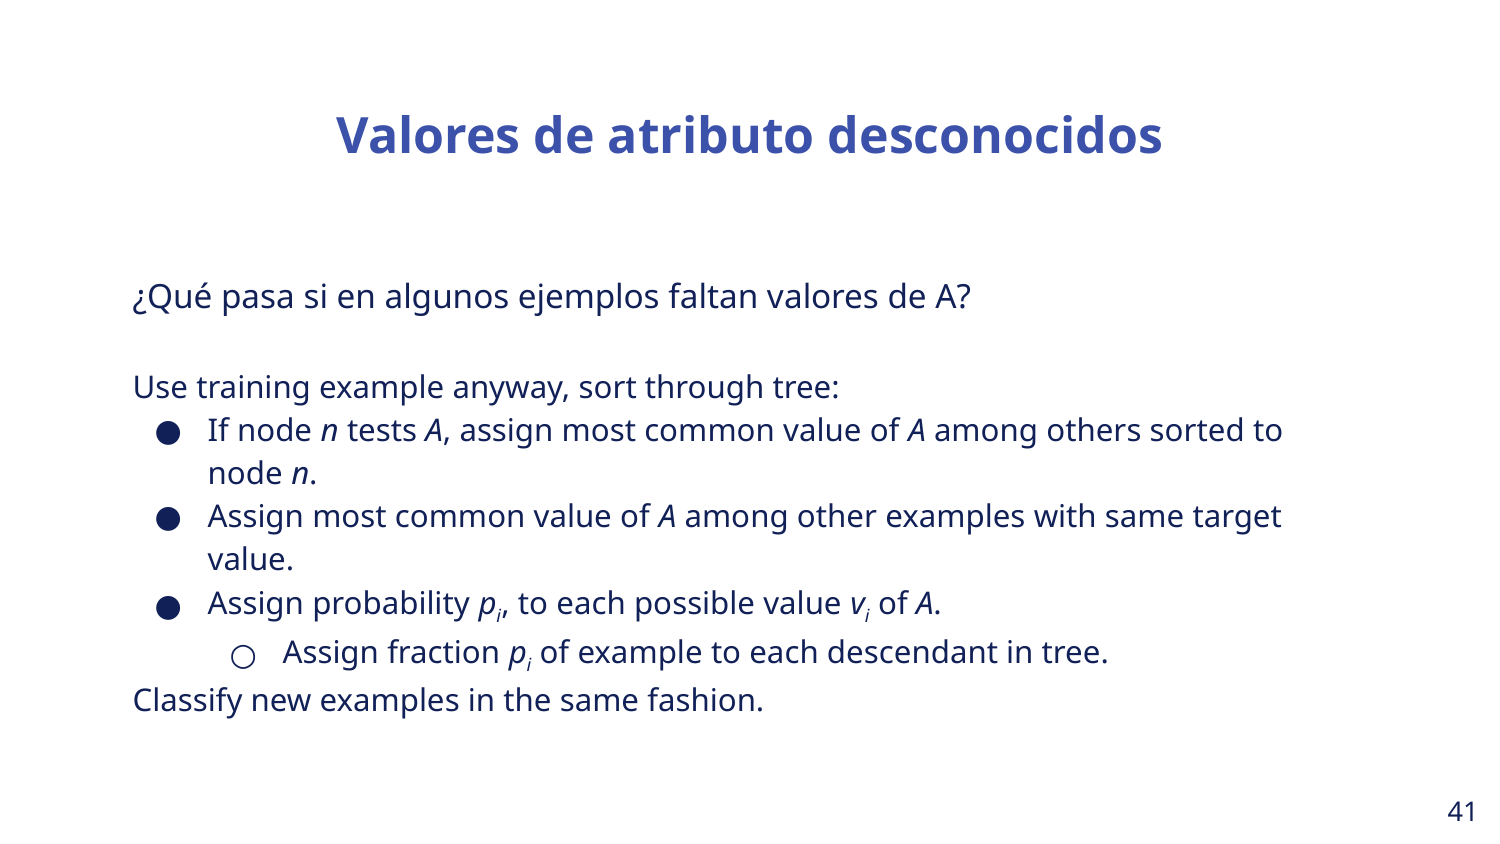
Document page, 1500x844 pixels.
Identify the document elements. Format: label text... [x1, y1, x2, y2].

text_box Valores de atributo desconocidos [0, 88, 1500, 183]
slide_number ‹#› [1403, 779, 1494, 844]
text_box ¿Qué pasa si en algunos ejemplos faltan valores de A? Use training example anyway, sort through tree: If node n tests A, assign most common value of A among others sorted to node n. Assign most common value of A among other examples with same target value. Assign probability pi, to each possible value vi of A. Assign fraction pi of example to each descendant in tree. Classify new examples in the same fashion. [117, 254, 1382, 762]
